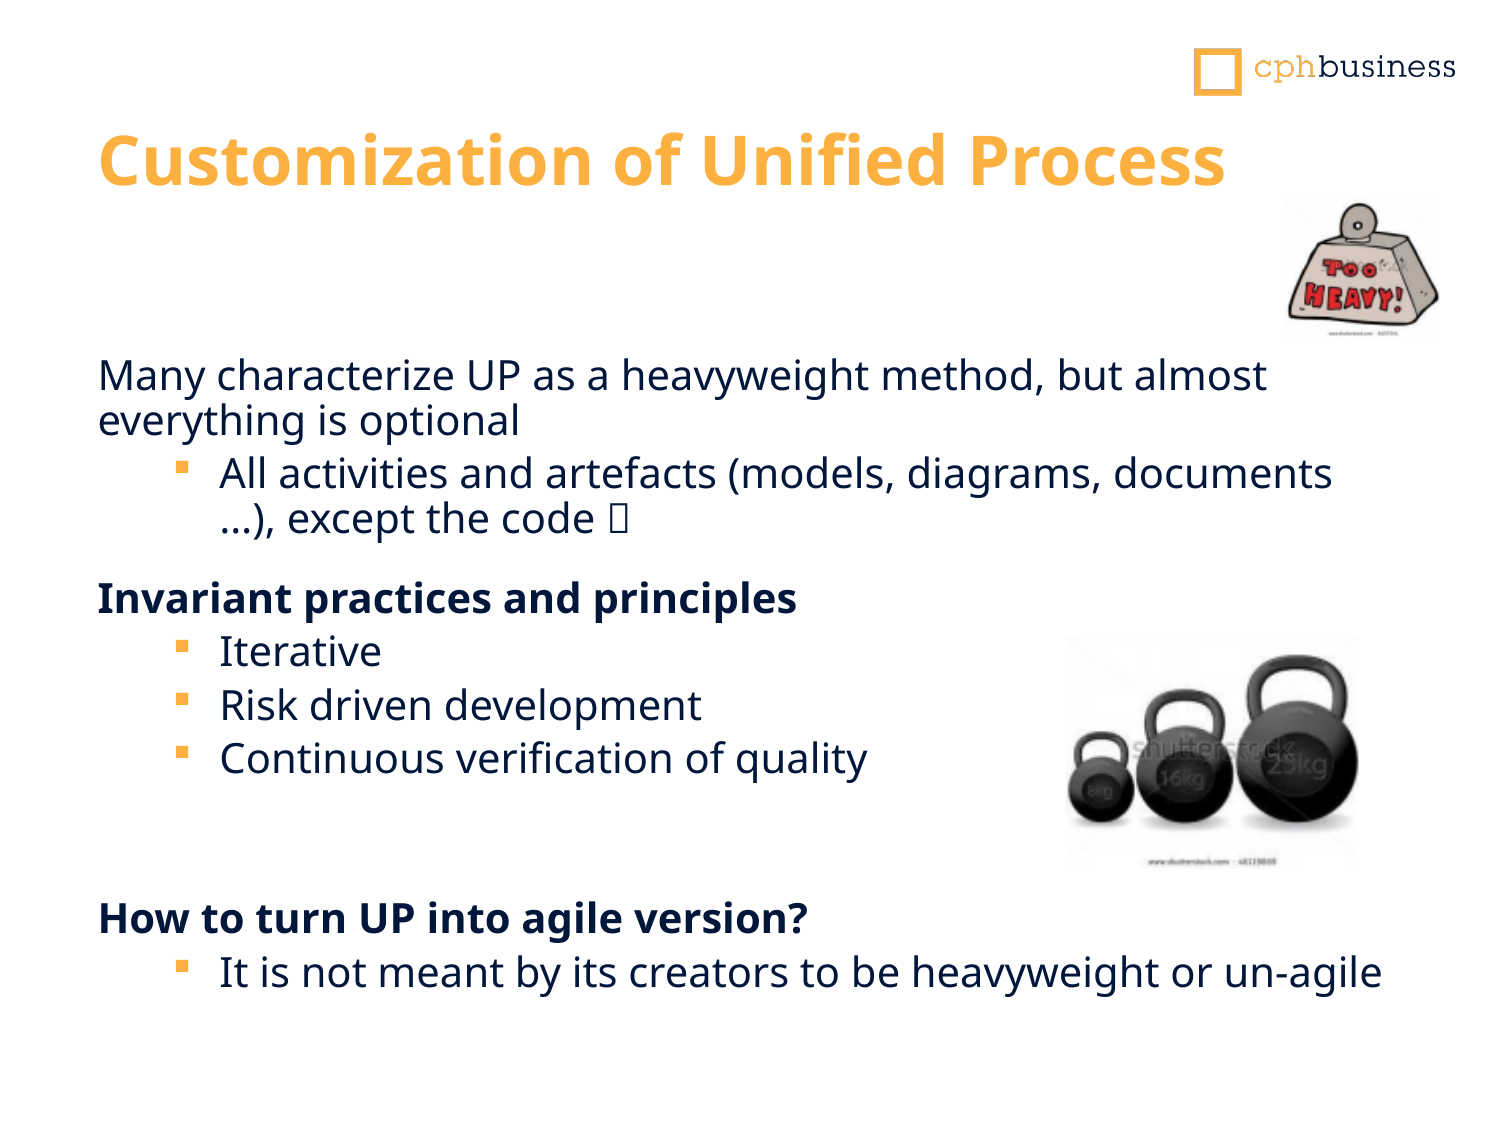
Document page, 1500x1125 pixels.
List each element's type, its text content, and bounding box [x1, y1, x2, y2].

picture [1281, 198, 1440, 339]
picture [1008, 609, 1411, 892]
picture [1147, 1, 1500, 143]
list Many characterize UP as a heavyweight method, but almost everything is optional All activities and artefacts (models, diagrams, documents …), except the code  Invariant practices and principles Iterative Risk driven development Continuous verification of quality How to turn UP into agile version? It is not meant by its creators to be heavyweight or un-agile [83, 347, 1411, 1059]
list Customization of Unified Process [83, 109, 1411, 298]
